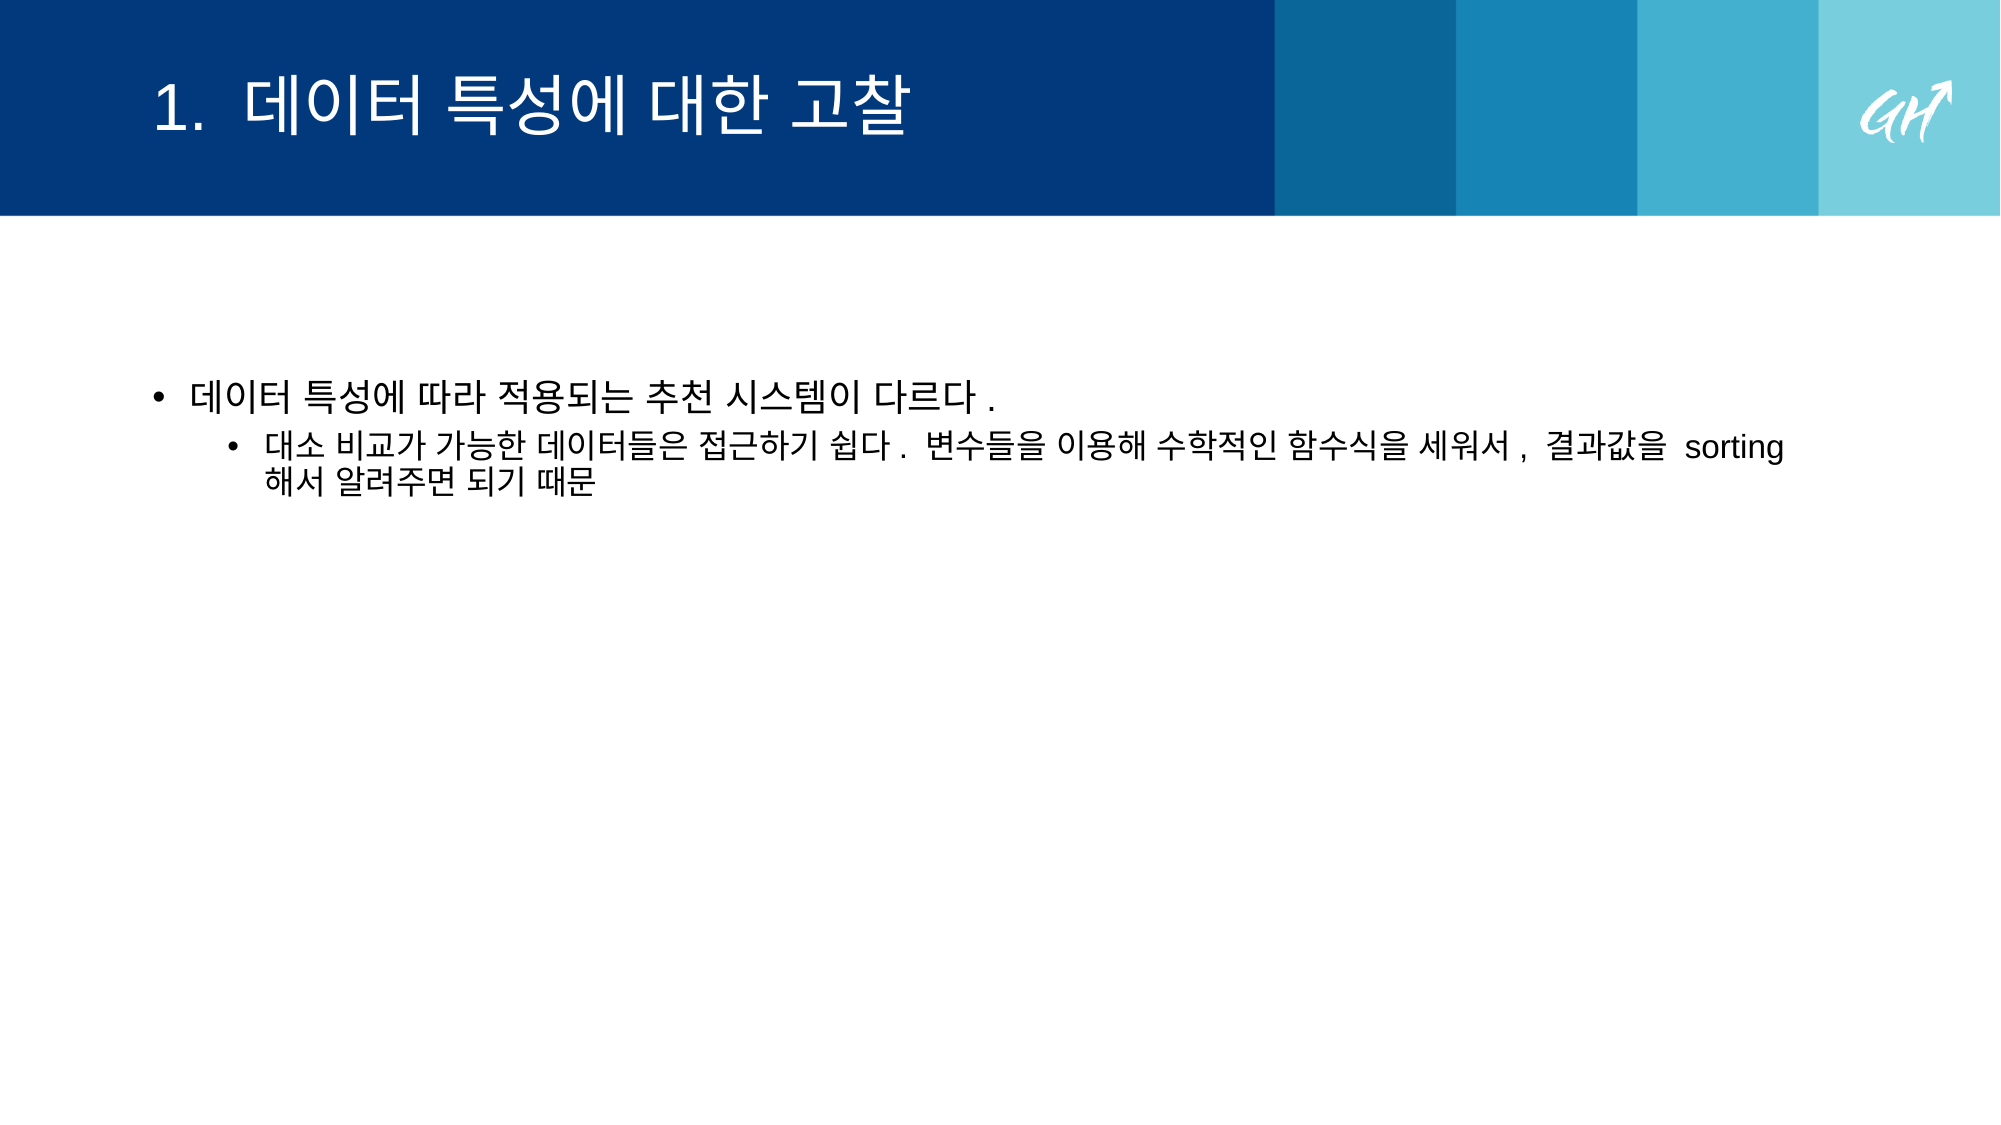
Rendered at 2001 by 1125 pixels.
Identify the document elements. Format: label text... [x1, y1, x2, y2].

title 1. 데이터 특성에 대한 고찰 [137, 0, 1863, 218]
list 데이터 특성에 따라 적용되는 추천 시스템이 다르다. 대소 비교가 가능한 데이터들은 접근하기 쉽다. 변수들을 이용해 수학적인 함수식을 세워서, 결과값을 sorting해서 알려주면 되기 때문 [137, 371, 1863, 852]
picture [0, 0, 2000, 1125]
